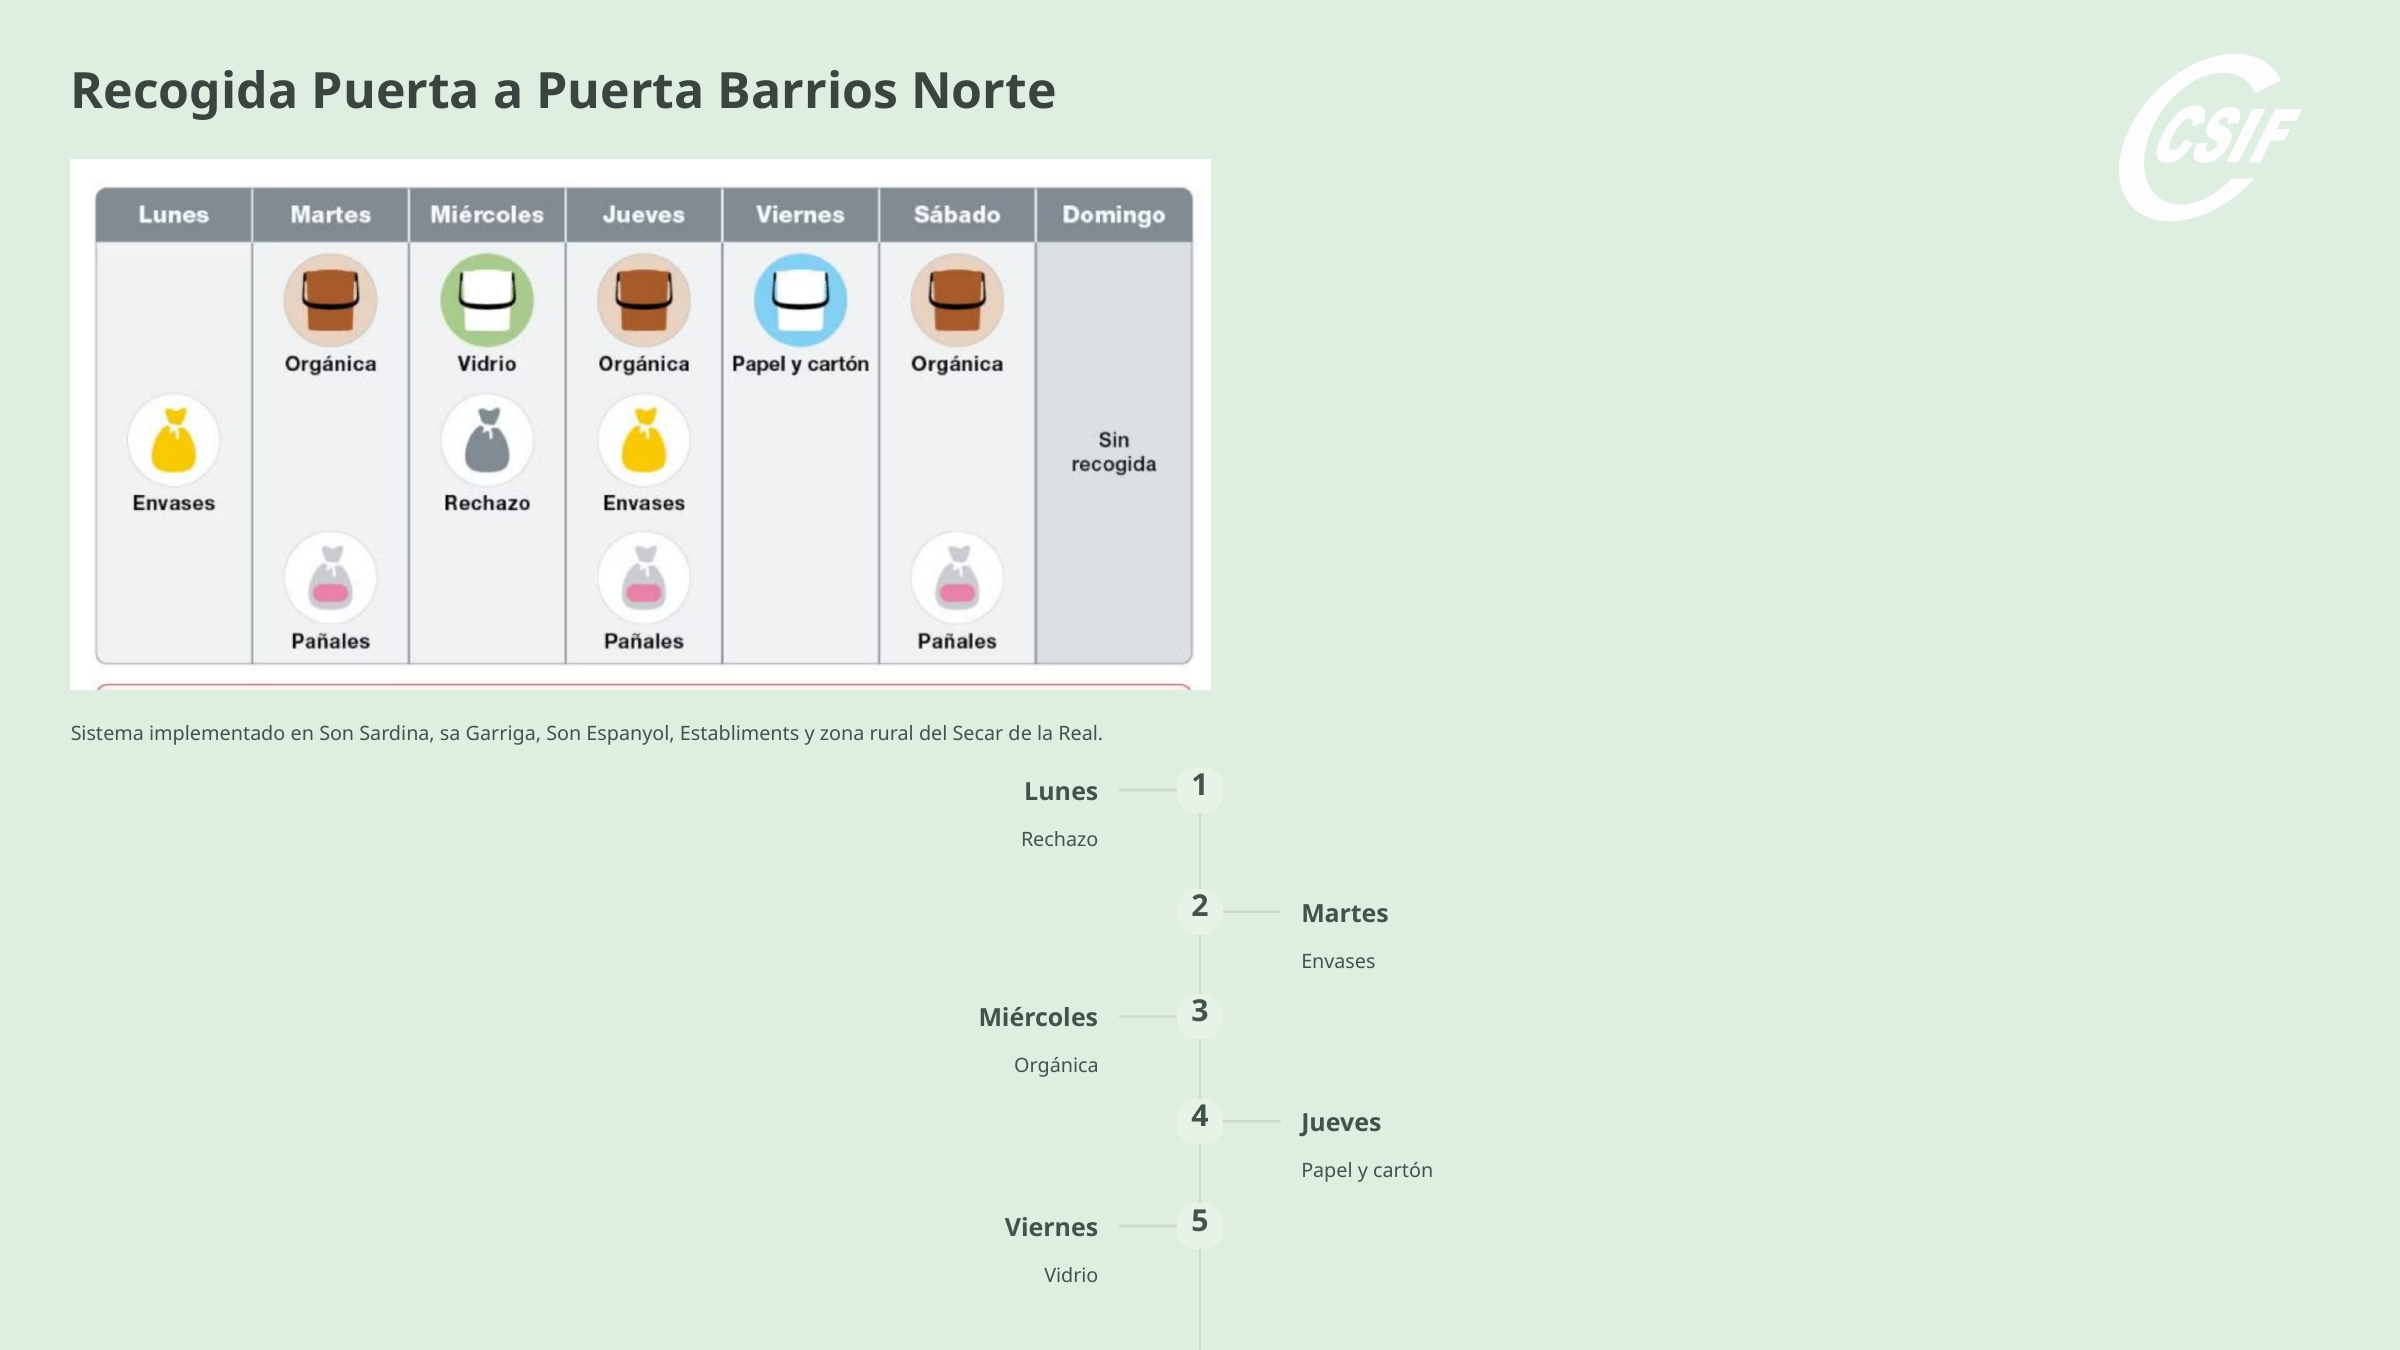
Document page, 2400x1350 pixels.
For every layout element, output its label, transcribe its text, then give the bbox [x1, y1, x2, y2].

text_box [1177, 767, 1223, 809]
text_box Lunes [845, 774, 1099, 806]
text_box Recogida Puerta a Puerta Barrios Norte [70, 55, 1087, 119]
text_box [1185, 1036, 1215, 1040]
text_box 3 [1184, 997, 1216, 1036]
text_box Viernes [845, 1210, 1099, 1242]
text_box Jueves [1301, 1105, 1555, 1137]
text_box [1185, 1141, 1215, 1145]
text_box [1185, 810, 1215, 814]
text_box [1185, 993, 1215, 997]
text_box Vidrio [70, 1253, 1099, 1287]
text_box 5 [1184, 1206, 1216, 1245]
text_box [1177, 893, 1215, 935]
text_box [1223, 1119, 1281, 1123]
text_box [1216, 893, 1223, 931]
picture [70, 159, 1211, 690]
text_box [1198, 1249, 1202, 1350]
text_box [1198, 813, 1202, 888]
text_box [1216, 997, 1223, 1035]
text_box 2 [1184, 892, 1216, 931]
text_box [1198, 1040, 1202, 1098]
text_box Papel y cartón [1301, 1149, 2329, 1182]
text_box Orgánica [70, 1044, 1099, 1077]
text_box [1198, 935, 1202, 993]
text_box [1118, 1224, 1177, 1228]
text_box Miércoles [845, 1000, 1099, 1033]
text_box 4 [1184, 1102, 1216, 1141]
text_box [1118, 788, 1177, 792]
text_box [1198, 1144, 1202, 1203]
text_box Martes [1301, 895, 1555, 928]
picture [2029, 9, 2392, 266]
text_box [1185, 888, 1215, 892]
text_box Rechazo [70, 818, 1099, 851]
text_box Envases [1301, 939, 2329, 972]
text_box [1177, 1098, 1223, 1140]
text_box Sistema implementado en Son Sardina, sa Garriga, Son Espanyol, Establiments y zona rural del Secar de la Real. [70, 712, 2330, 745]
text_box [1177, 1207, 1223, 1249]
text_box 1 [1184, 771, 1216, 810]
text_box [1177, 997, 1184, 1036]
